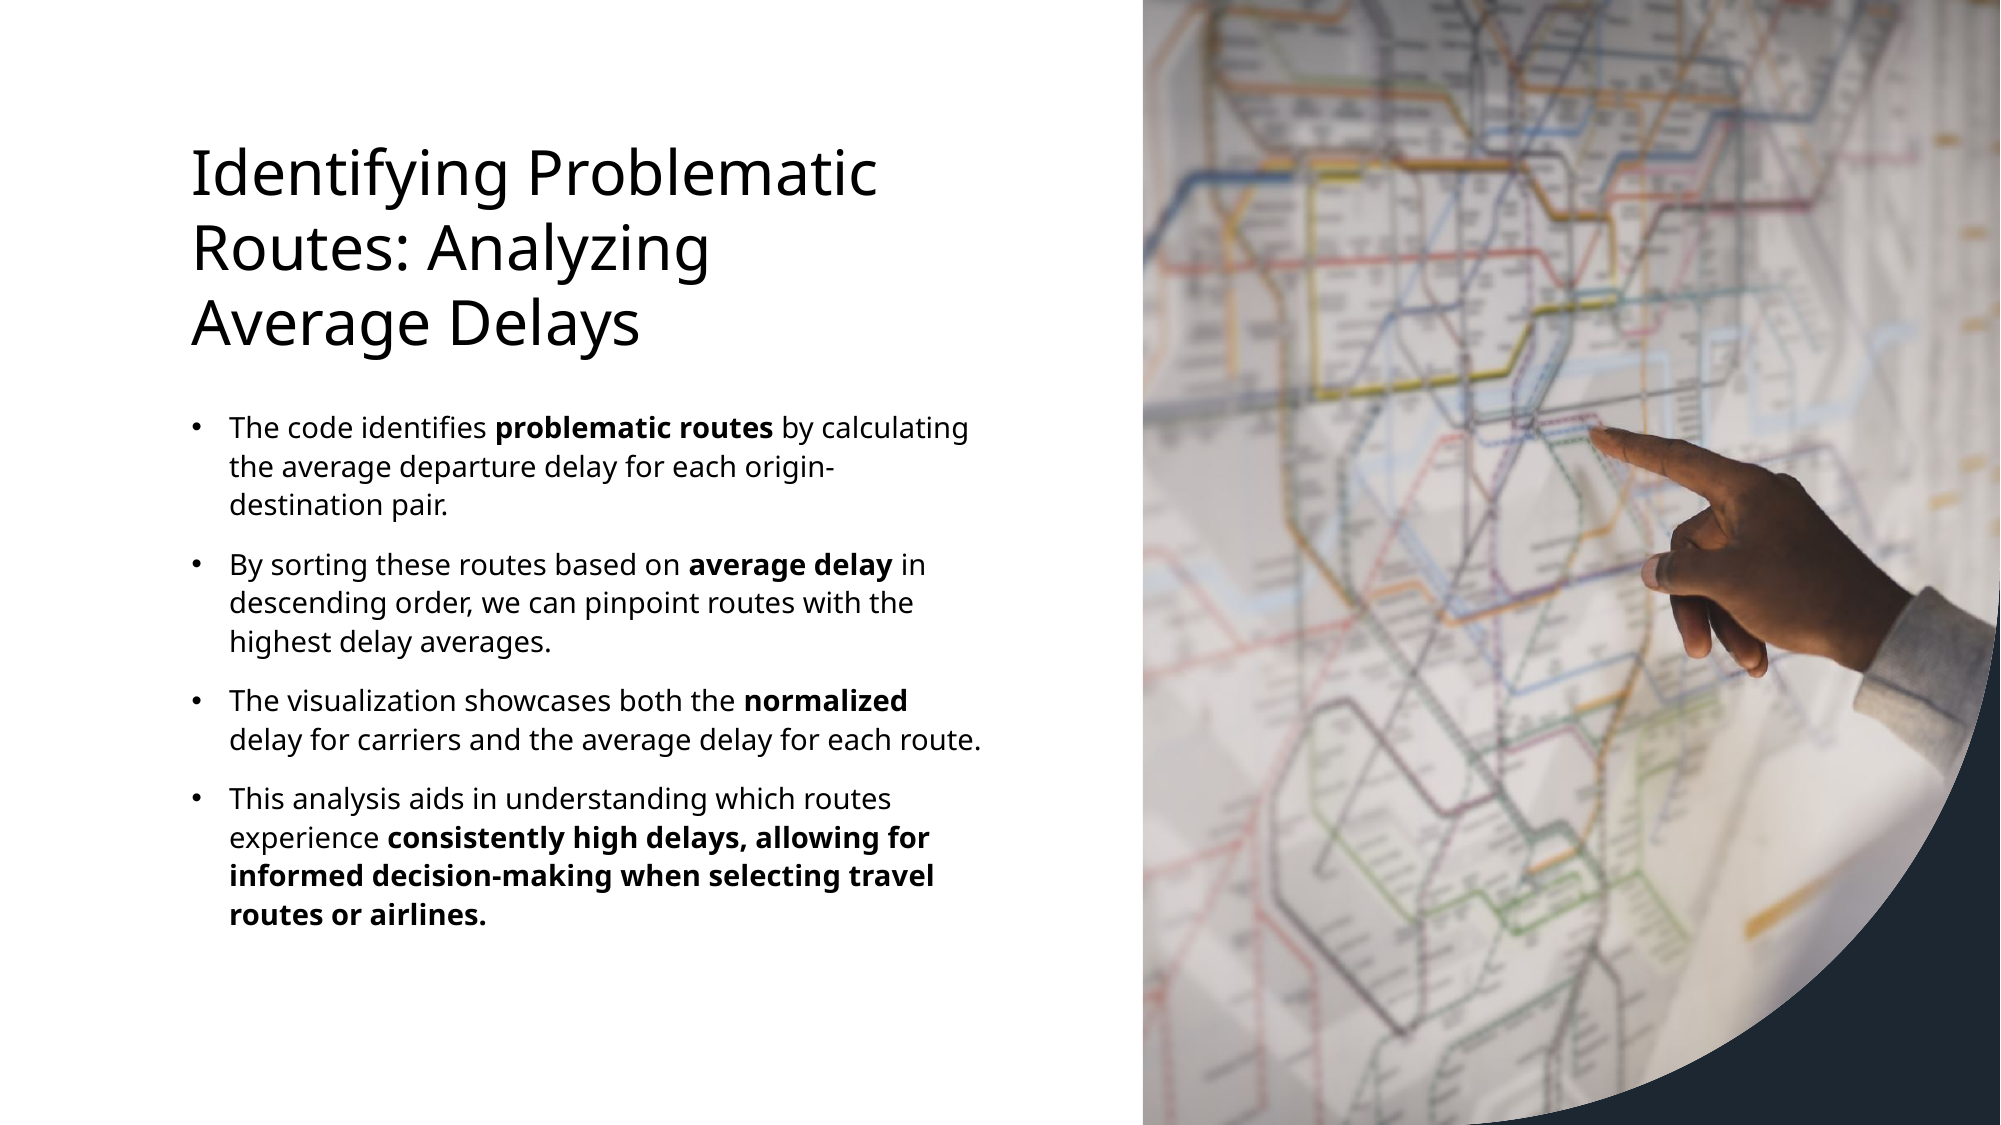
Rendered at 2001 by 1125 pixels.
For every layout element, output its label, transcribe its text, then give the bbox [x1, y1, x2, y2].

title Identifying Problematic Routes: Analyzing Average Delays [176, 118, 974, 366]
text_box [0, 0, 1142, 1125]
picture [1142, 0, 2000, 1125]
list The code identifies problematic routes by calculating the average departure delay for each origin-destination pair. By sorting these routes based on average delay in descending order, we can pinpoint routes with the highest delay averages. The visualization showcases both the normalized delay for carriers and the average delay for each route. This analysis aids in understanding which routes experience consistently high delays, allowing for informed decision-making when selecting travel routes or airlines. [176, 398, 1001, 975]
